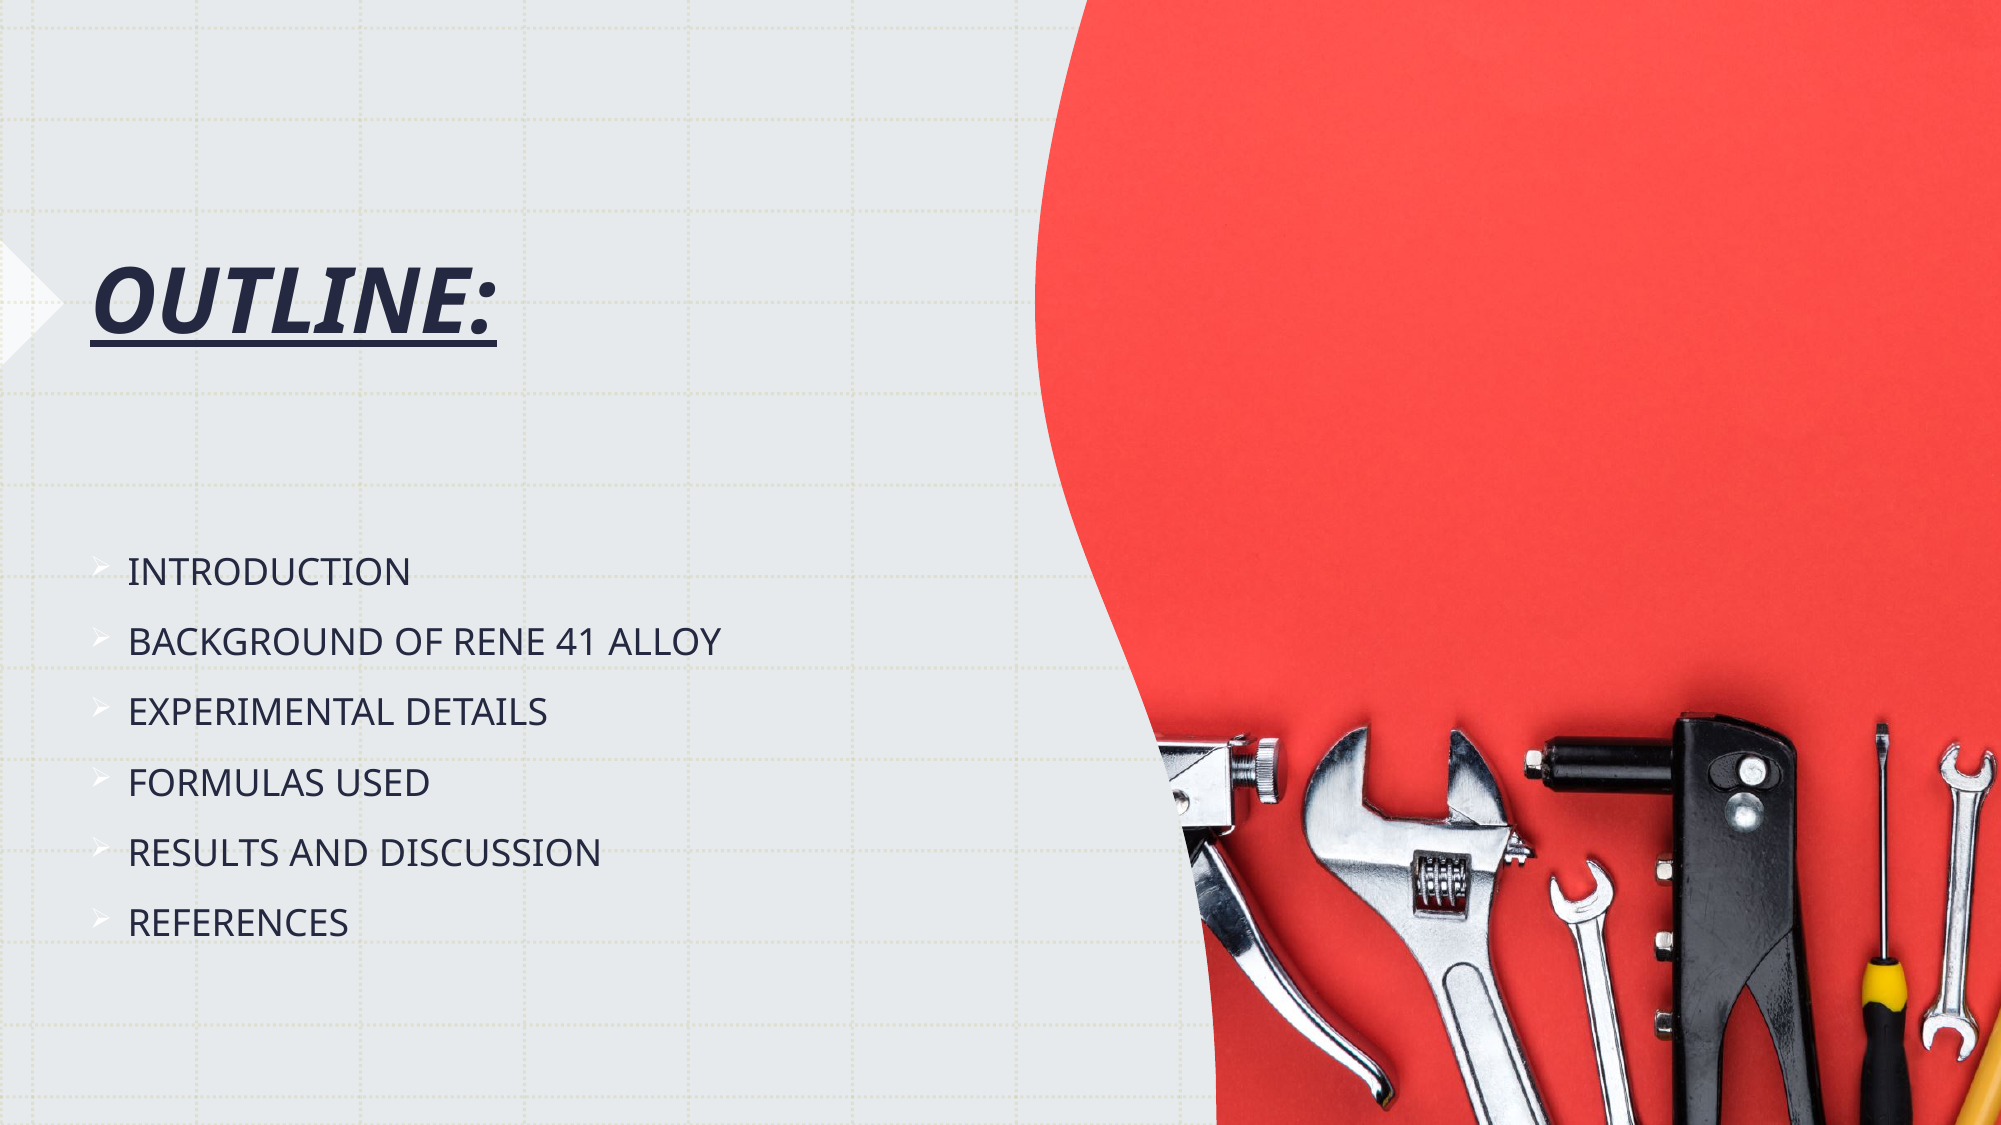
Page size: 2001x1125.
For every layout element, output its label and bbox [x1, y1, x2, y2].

picture [1034, 0, 2001, 1125]
text_box [0, 0, 1034, 1125]
